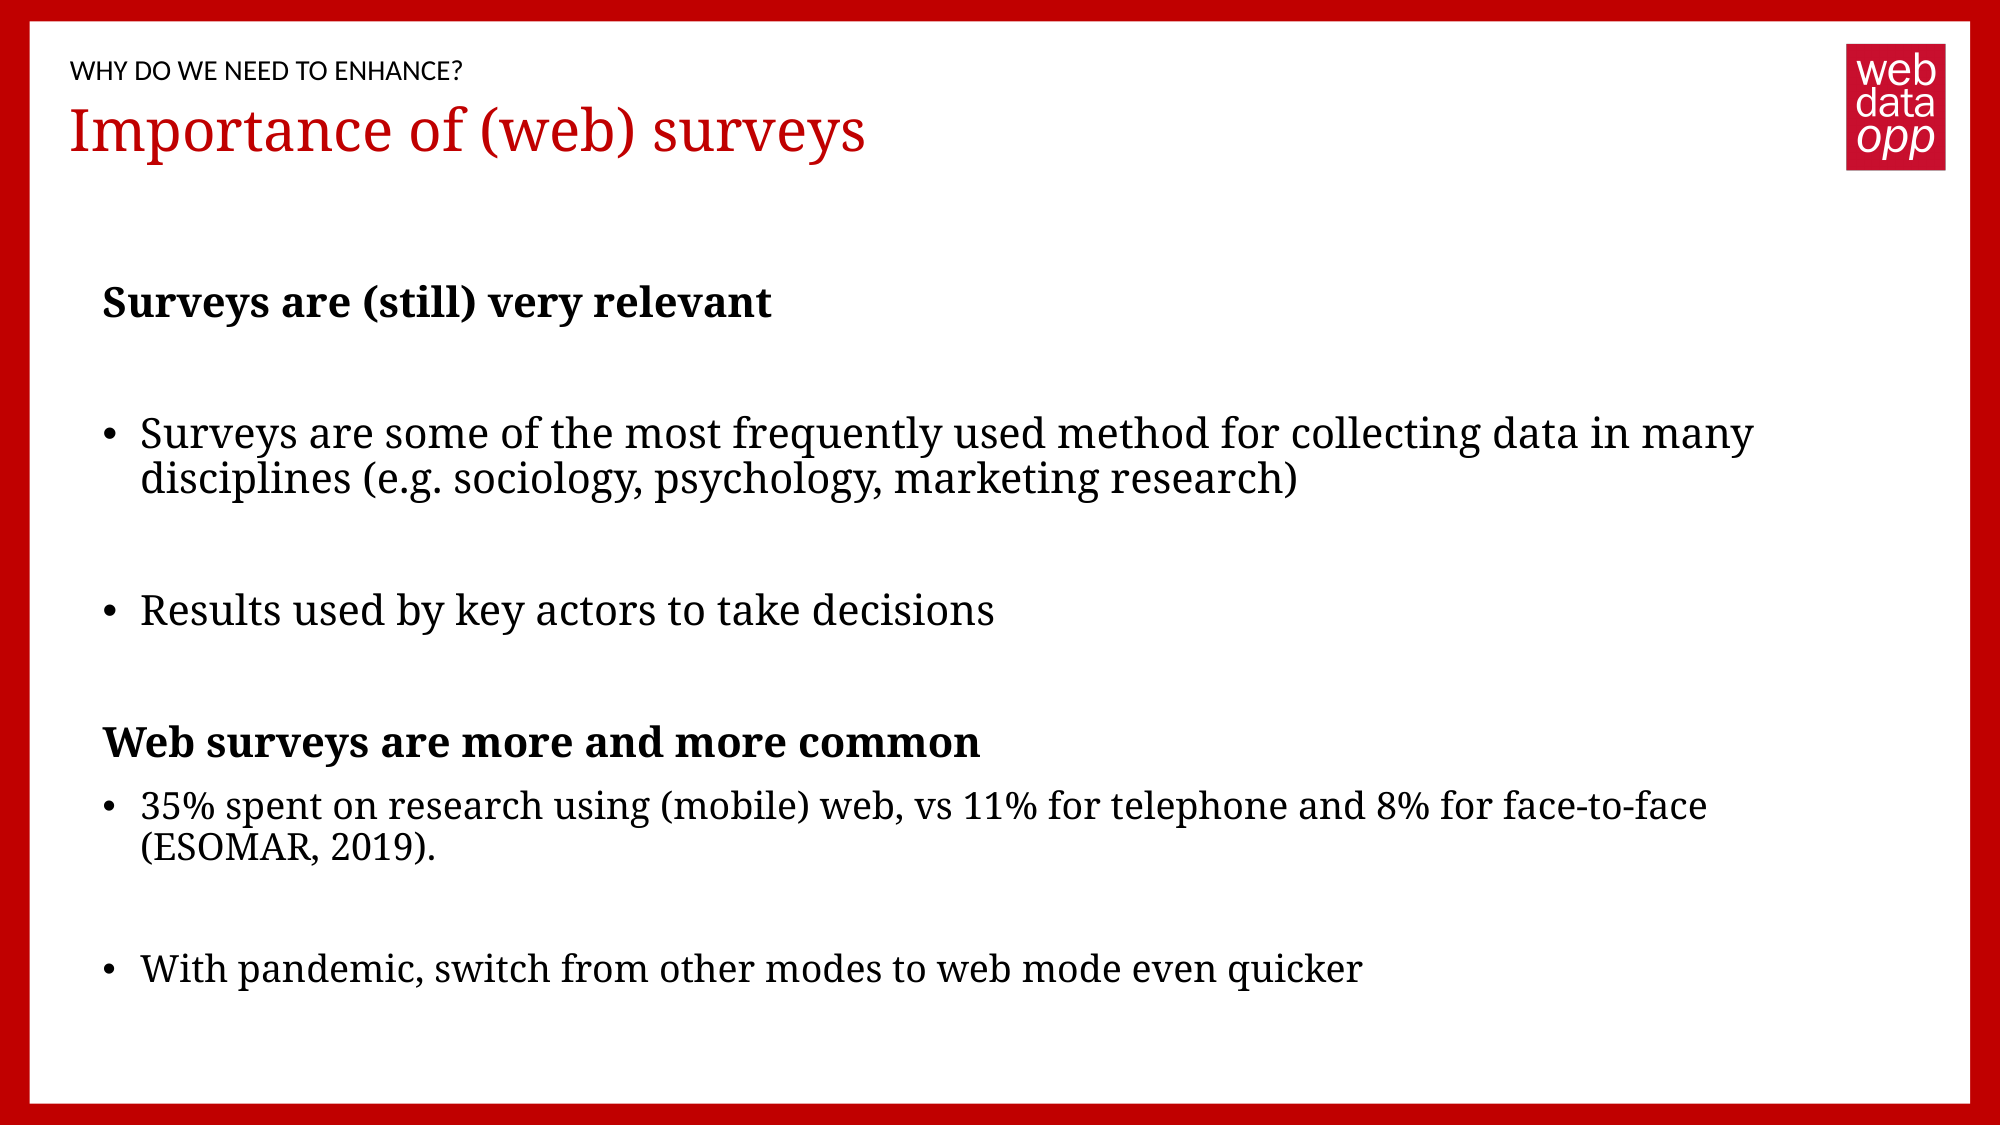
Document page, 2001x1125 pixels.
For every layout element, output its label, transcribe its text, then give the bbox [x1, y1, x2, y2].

picture [1845, 42, 1948, 174]
title Importance of (web) surveys [54, 97, 1807, 169]
list WHY DO WE NEED TO ENHANCE? [54, 48, 1747, 95]
list Surveys are (still) very relevant Surveys are some of the most frequently used method for collecting data in many disciplines (e.g. sociology, psychology, marketing research) Results used by key actors to take decisions Web surveys are more and more common 35% spent on research using (mobile) web, vs 11% for telephone and 8% for face-to-face (ESOMAR, 2019). With pandemic, switch from other modes to web mode even quicker [87, 273, 1913, 1055]
